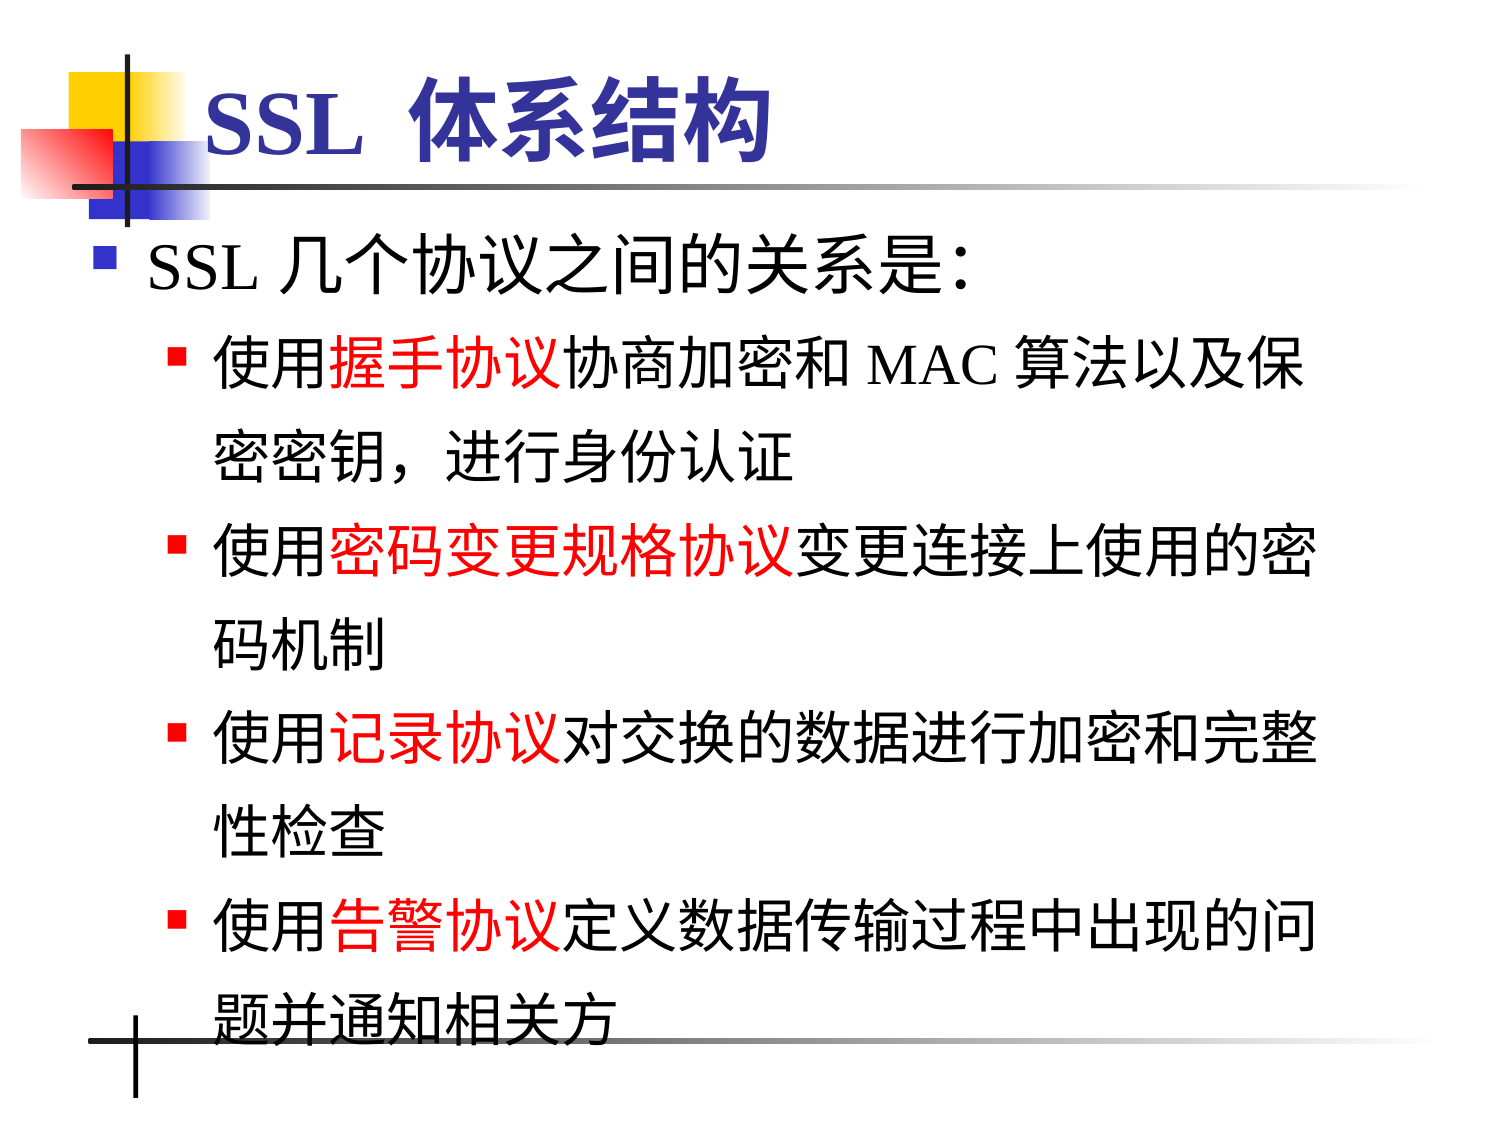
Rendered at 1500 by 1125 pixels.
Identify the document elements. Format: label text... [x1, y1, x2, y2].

title SSL 体系结构 [188, 23, 1468, 181]
list SSL几个协议之间的关系是： 使用握手协议协商加密和MAC算法以及保密密钥，进行身份认证 使用密码变更规格协议变更连接上使用的密码机制 使用记录协议对交换的数据进行加密和完整性检查 使用告警协议定义数据传输过程中出现的问题并通知相关方 [74, 201, 1374, 1056]
